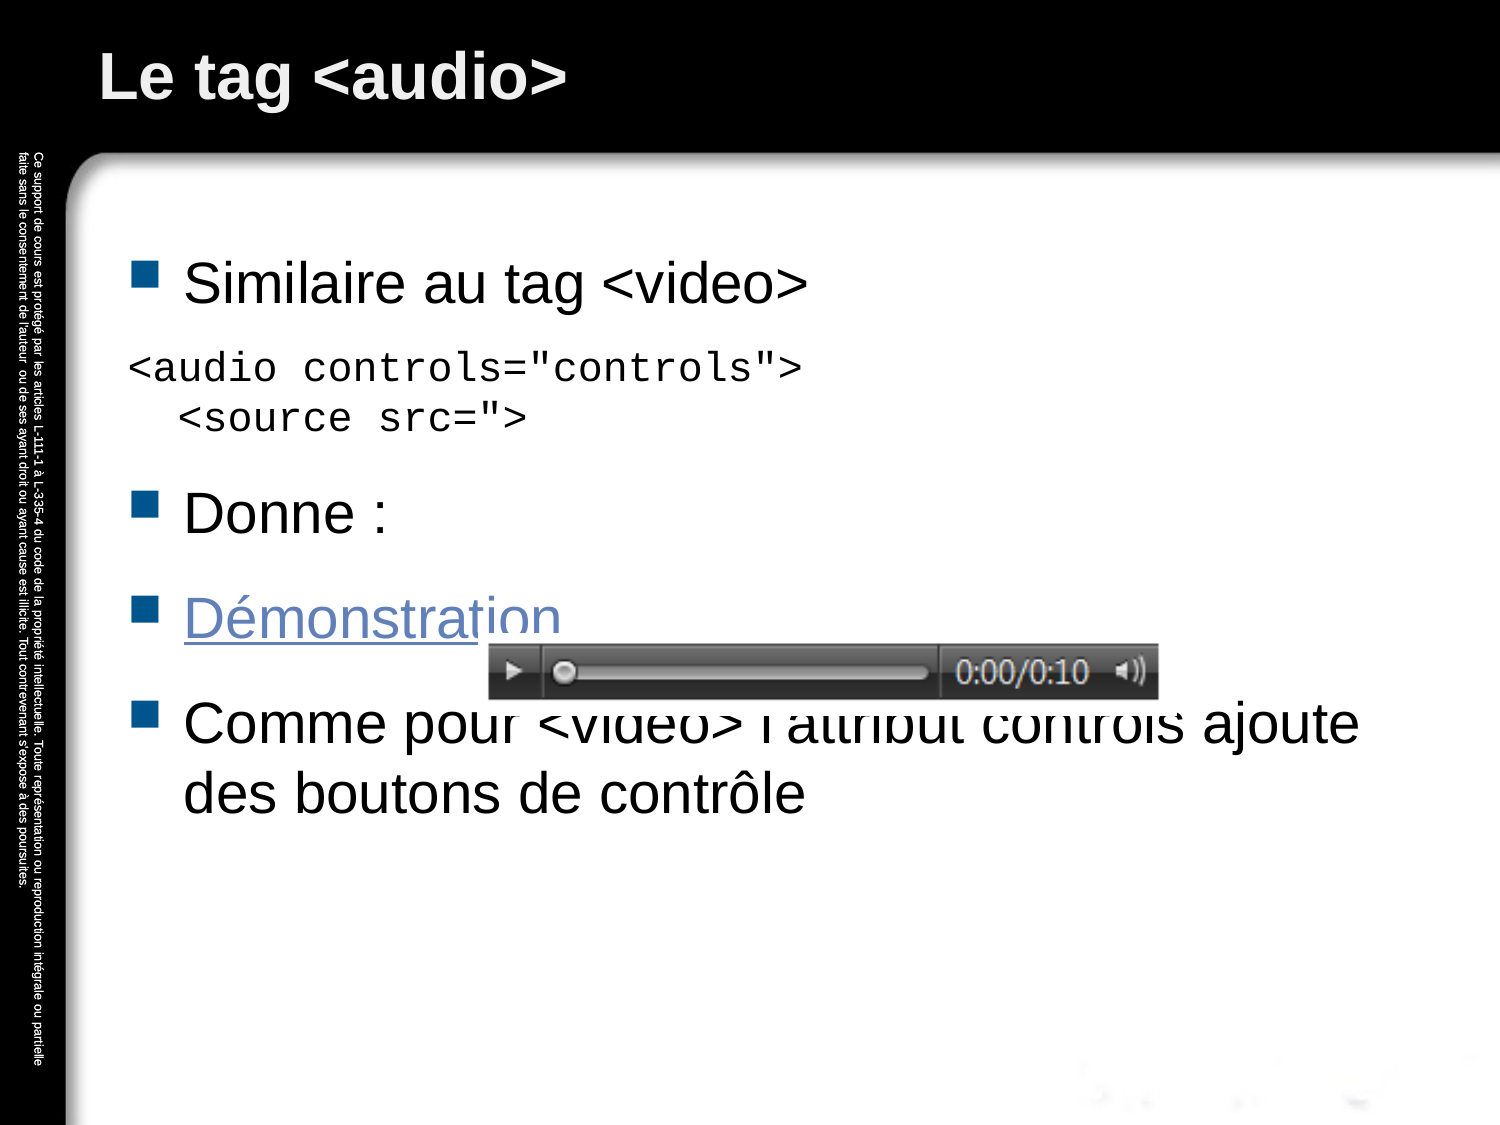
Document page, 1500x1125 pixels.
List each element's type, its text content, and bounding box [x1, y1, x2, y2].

title Le tag <audio> [83, 28, 1472, 117]
picture [0, 0, 1500, 1125]
list Similaire au tag <video> <audio controls="controls"> <source src="> Donne : Démonstration Comme pour <video> l’attribut controls ajoute des boutons de contrôle [112, 237, 1426, 1013]
